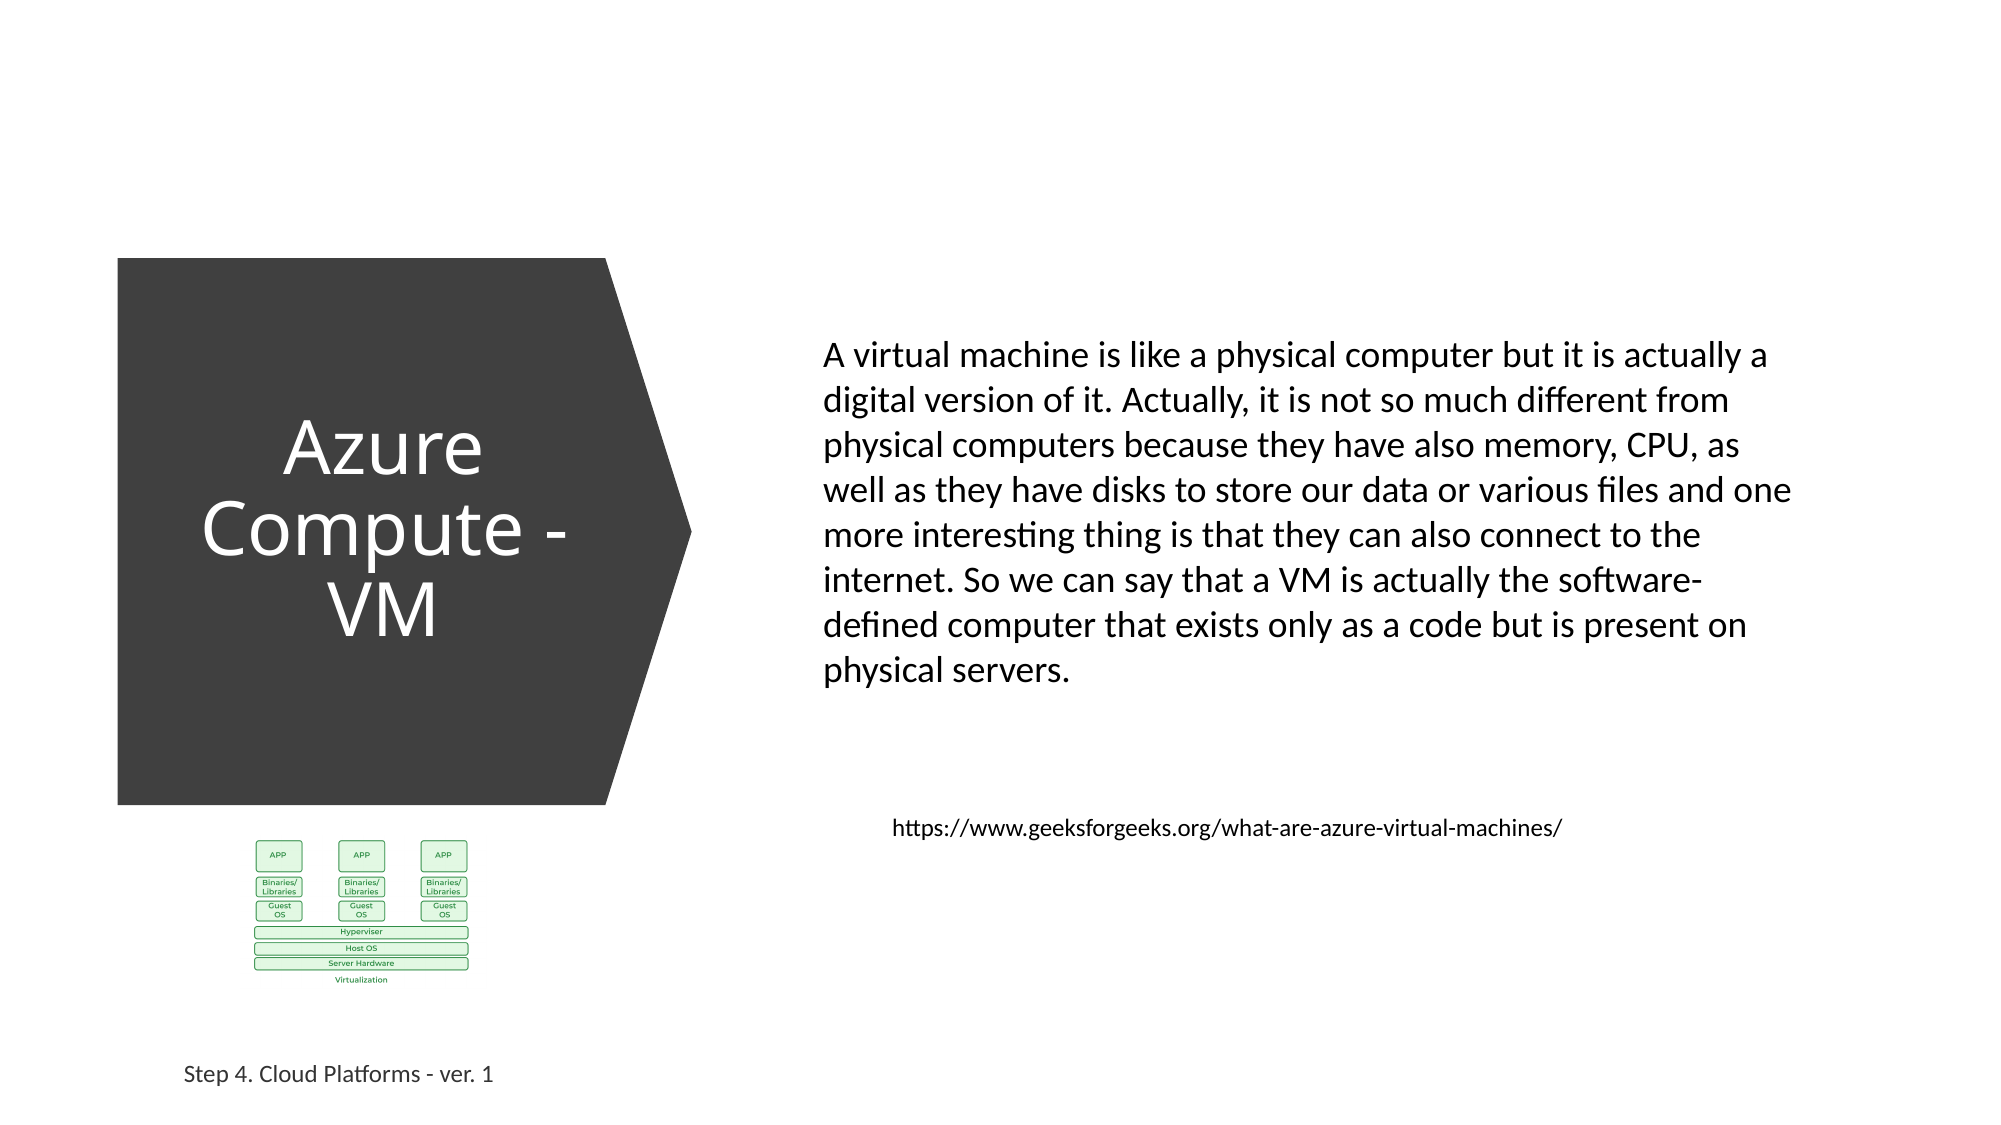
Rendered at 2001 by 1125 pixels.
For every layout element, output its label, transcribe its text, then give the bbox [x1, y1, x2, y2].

text_box A virtual machine is like a physical computer but it is actually a digital version of it. Actually, it is not so much different from physical computers because they have also memory, CPU, as well as they have disks to store our data or various files and one more interesting thing is that they can also connect to the internet. So we can say that a VM is actually the software-defined computer that exists only as a code but is present on physical servers. [808, 322, 1809, 698]
footer Step 4. Cloud Platforms - ver. 1 [168, 1042, 1188, 1103]
text_box https://www.geeksforgeeks.org/what-are-azure-virtual-machines/ [877, 803, 1660, 849]
picture [240, 835, 487, 989]
text_box [116, 257, 693, 807]
title Azure Compute - VM [168, 322, 601, 741]
